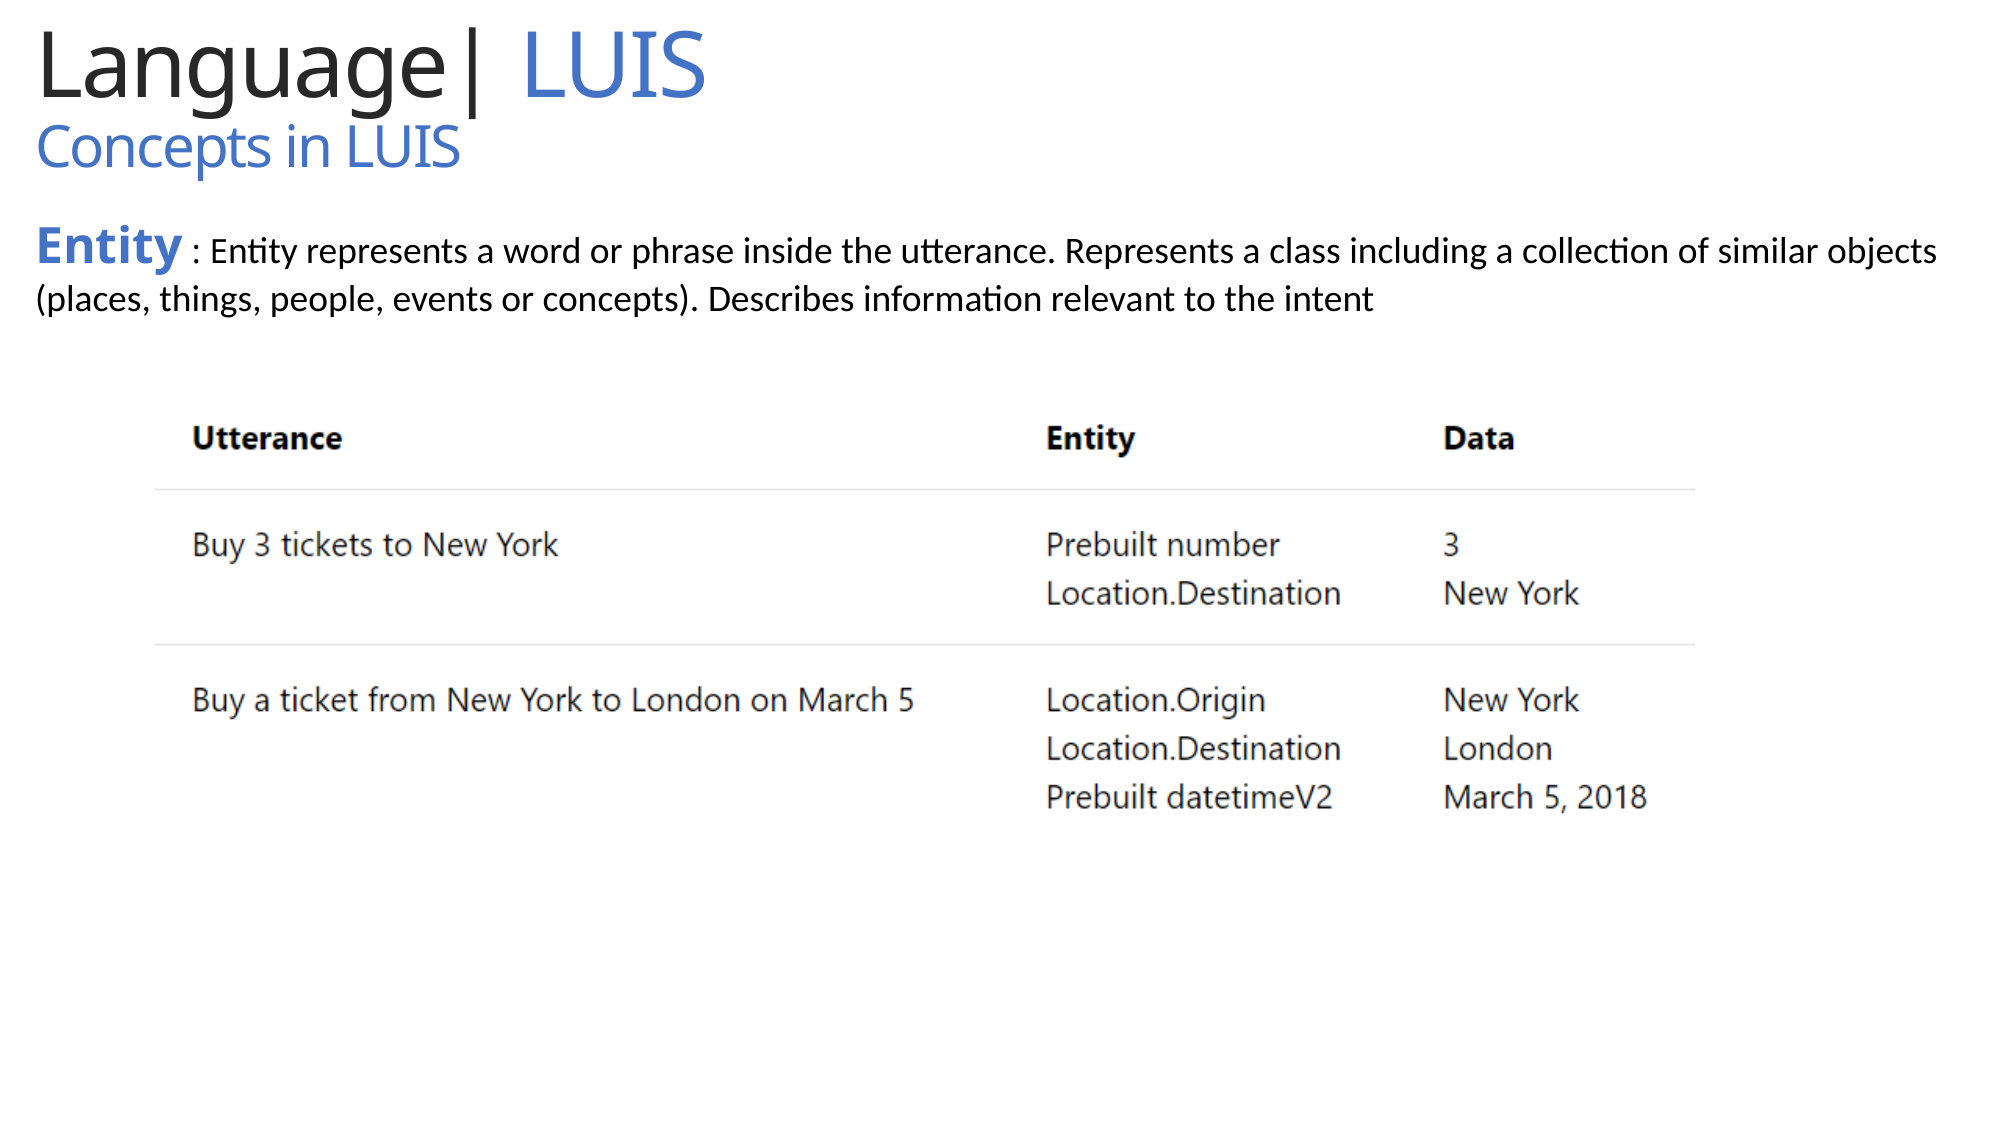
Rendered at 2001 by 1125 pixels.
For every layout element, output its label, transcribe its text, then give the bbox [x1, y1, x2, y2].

picture [114, 409, 1695, 895]
text_box Entity : Entity represents a word or phrase inside the utterance. Represents a class including a collection of similar objects (places, things, people, events or concepts). Describes information relevant to the intent [20, 206, 1980, 821]
text_box Language| LUIS Concepts in LUIS . [20, 11, 2000, 653]
